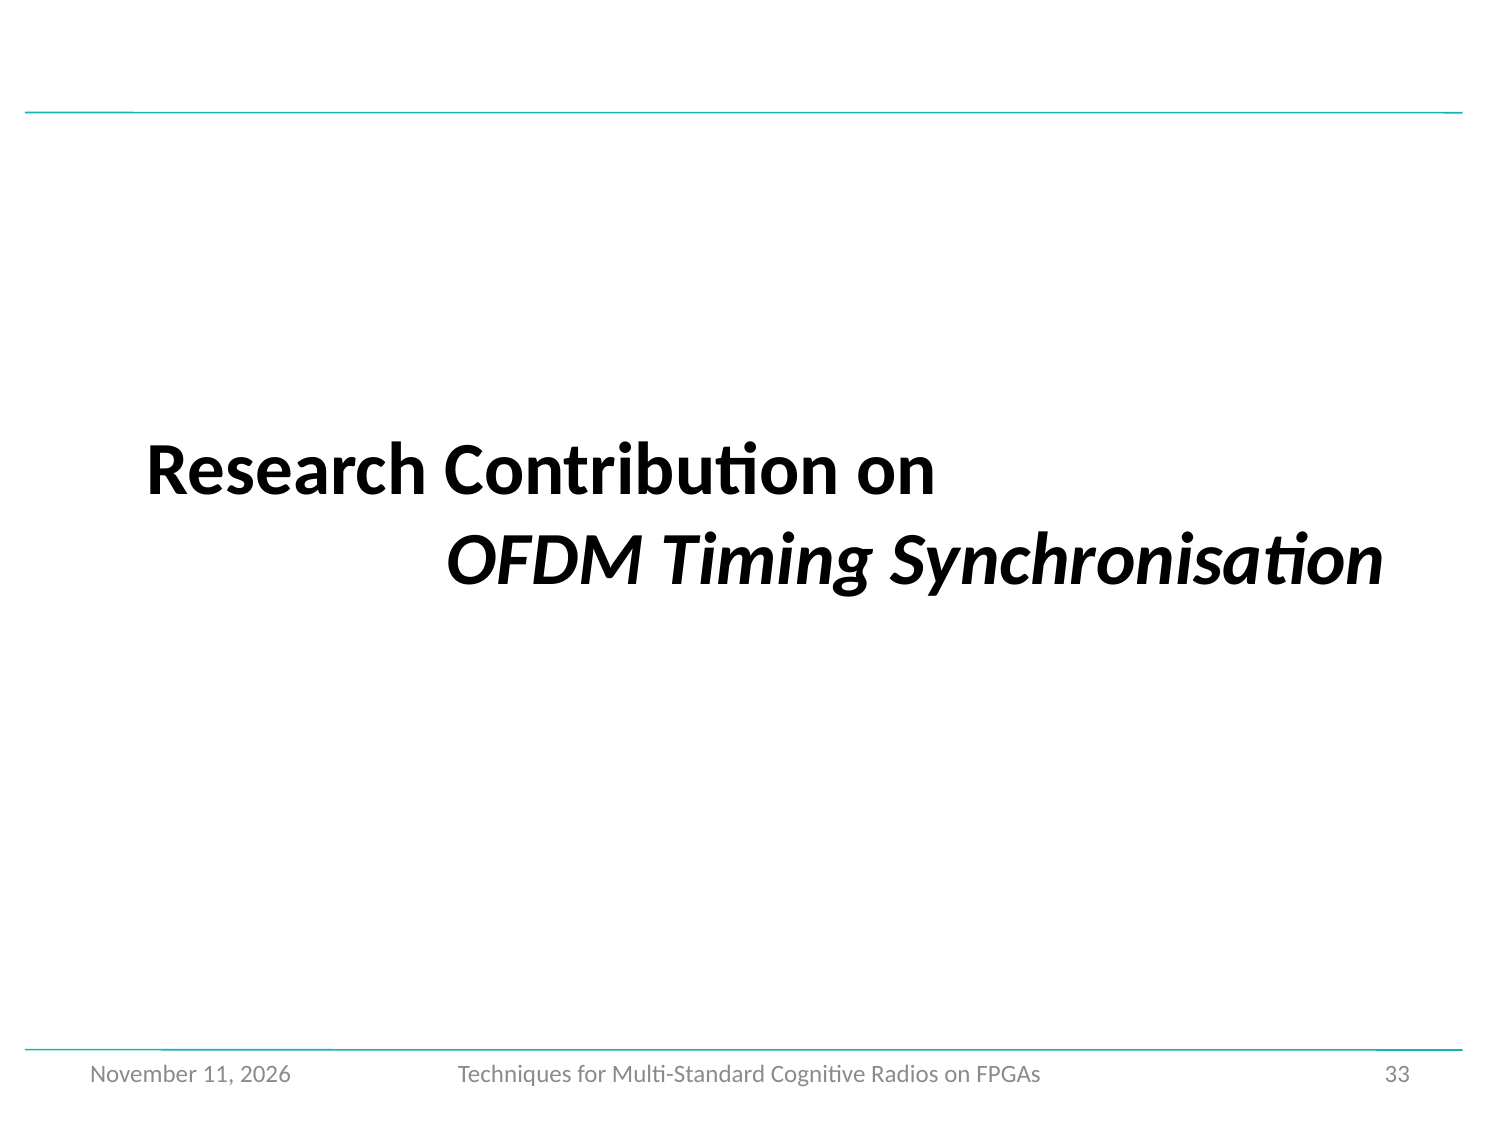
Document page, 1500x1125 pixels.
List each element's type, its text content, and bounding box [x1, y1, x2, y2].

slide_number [75, 1042, 425, 1103]
text_box Research Contribution on OFDM Timing Synchronisation [131, 412, 1402, 608]
slide_number 33 [1074, 1042, 1425, 1103]
footer Techniques for Multi-Standard Cognitive Radios on FPGAs [437, 1042, 1063, 1103]
